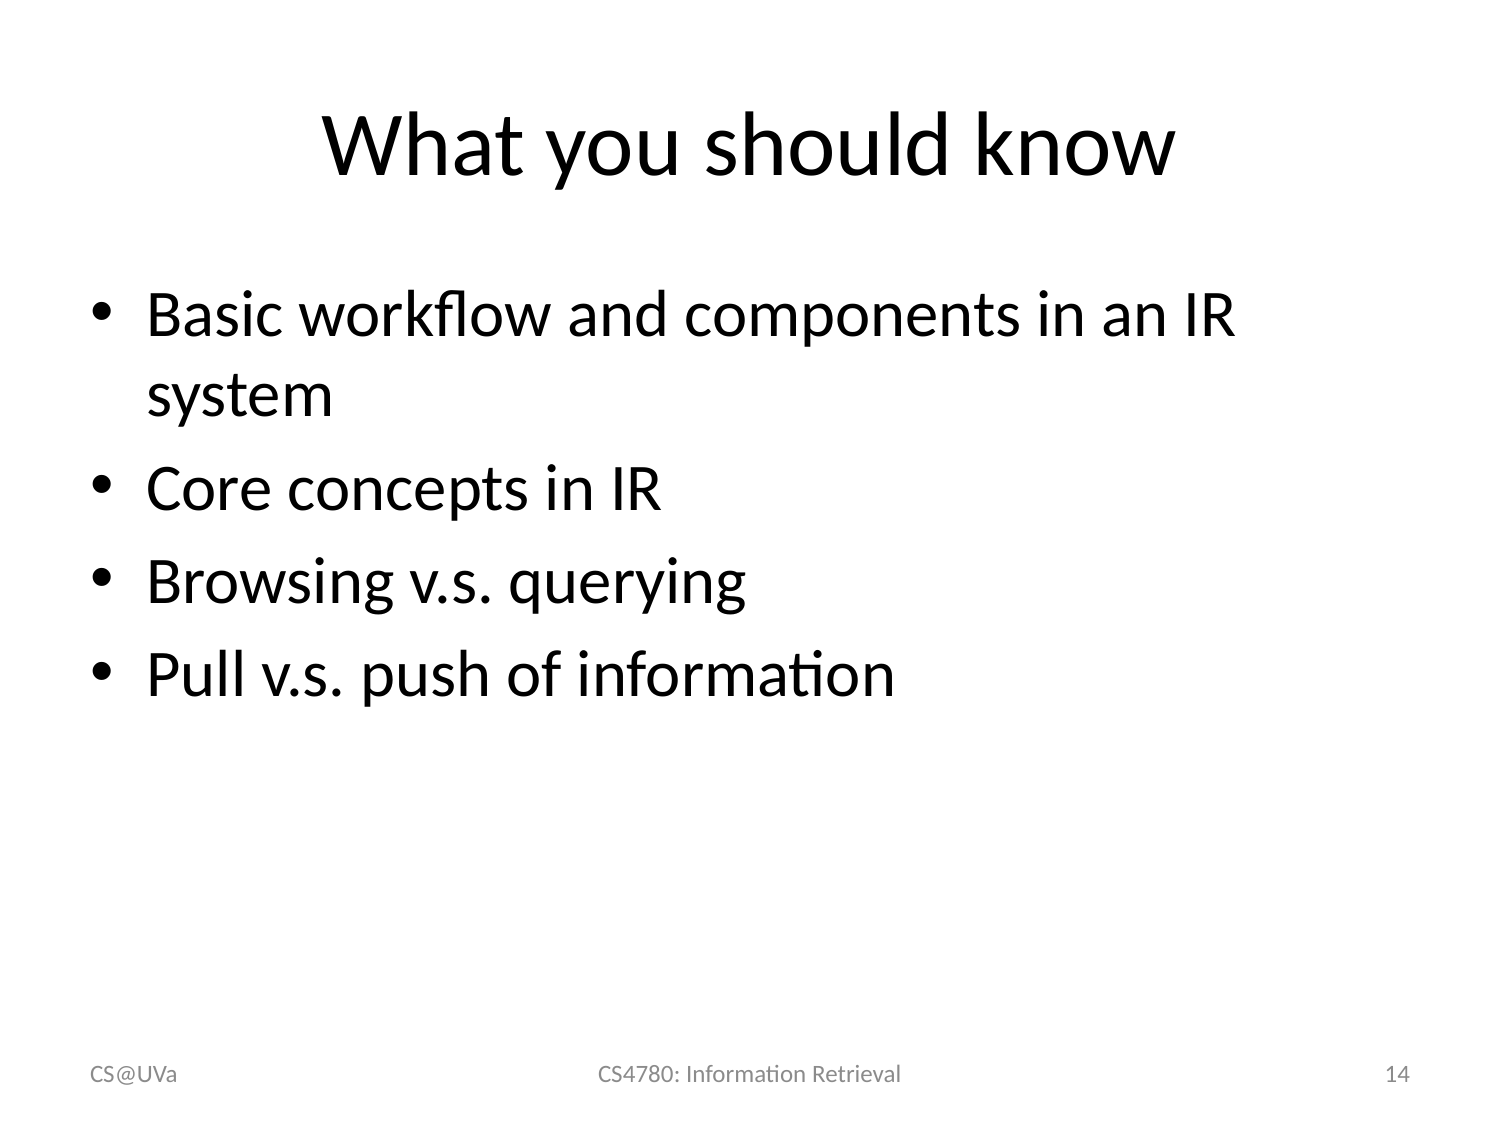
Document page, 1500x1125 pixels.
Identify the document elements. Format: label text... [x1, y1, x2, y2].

slide_number 14 [1074, 1042, 1425, 1103]
slide_number CS@UVa [75, 1042, 425, 1103]
title What you should know [75, 45, 1425, 233]
list Basic workflow and components in an IR system Core concepts in IR Browsing v.s. querying Pull v.s. push of information [75, 262, 1425, 1005]
footer CS4780: Information Retrieval [512, 1042, 988, 1103]
